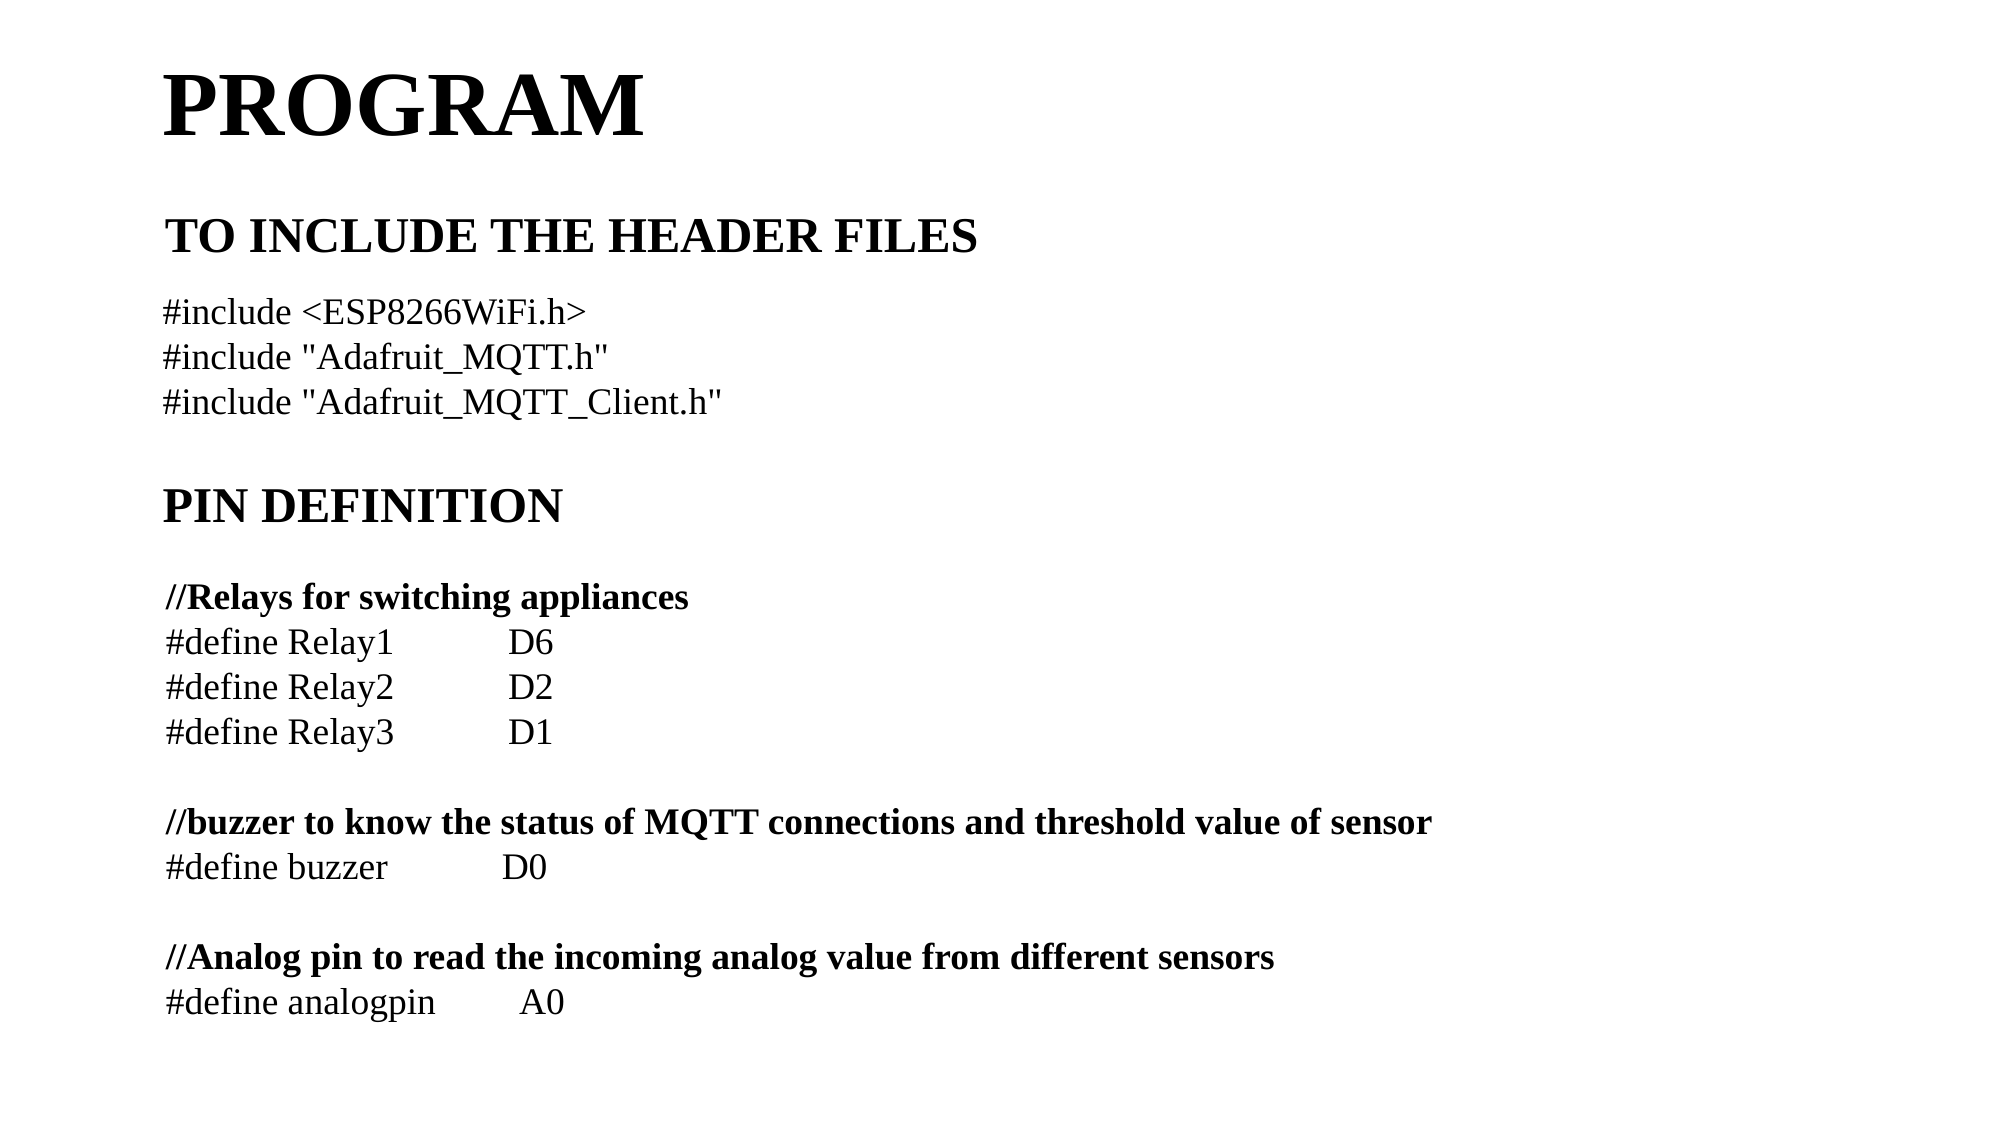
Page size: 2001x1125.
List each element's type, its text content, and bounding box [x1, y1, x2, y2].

text_box //Relays for switching appliances #define Relay1 D6 #define Relay2 D2 #define Relay3 D1 //buzzer to know the status of MQTT connections and threshold value of sensor #define buzzer D0 //Analog pin to read the incoming analog value from different sensors #define analogpin A0 [151, 564, 1449, 1075]
text_box TO INCLUDE THE HEADER FILES [150, 195, 994, 271]
text_box PROGRAM [147, 36, 662, 161]
text_box #include <ESP8266WiFi.h> #include "Adafruit_MQTT.h" #include "Adafruit_MQTT_Client.h" [147, 280, 739, 430]
text_box PIN DEFINITION [147, 464, 579, 540]
